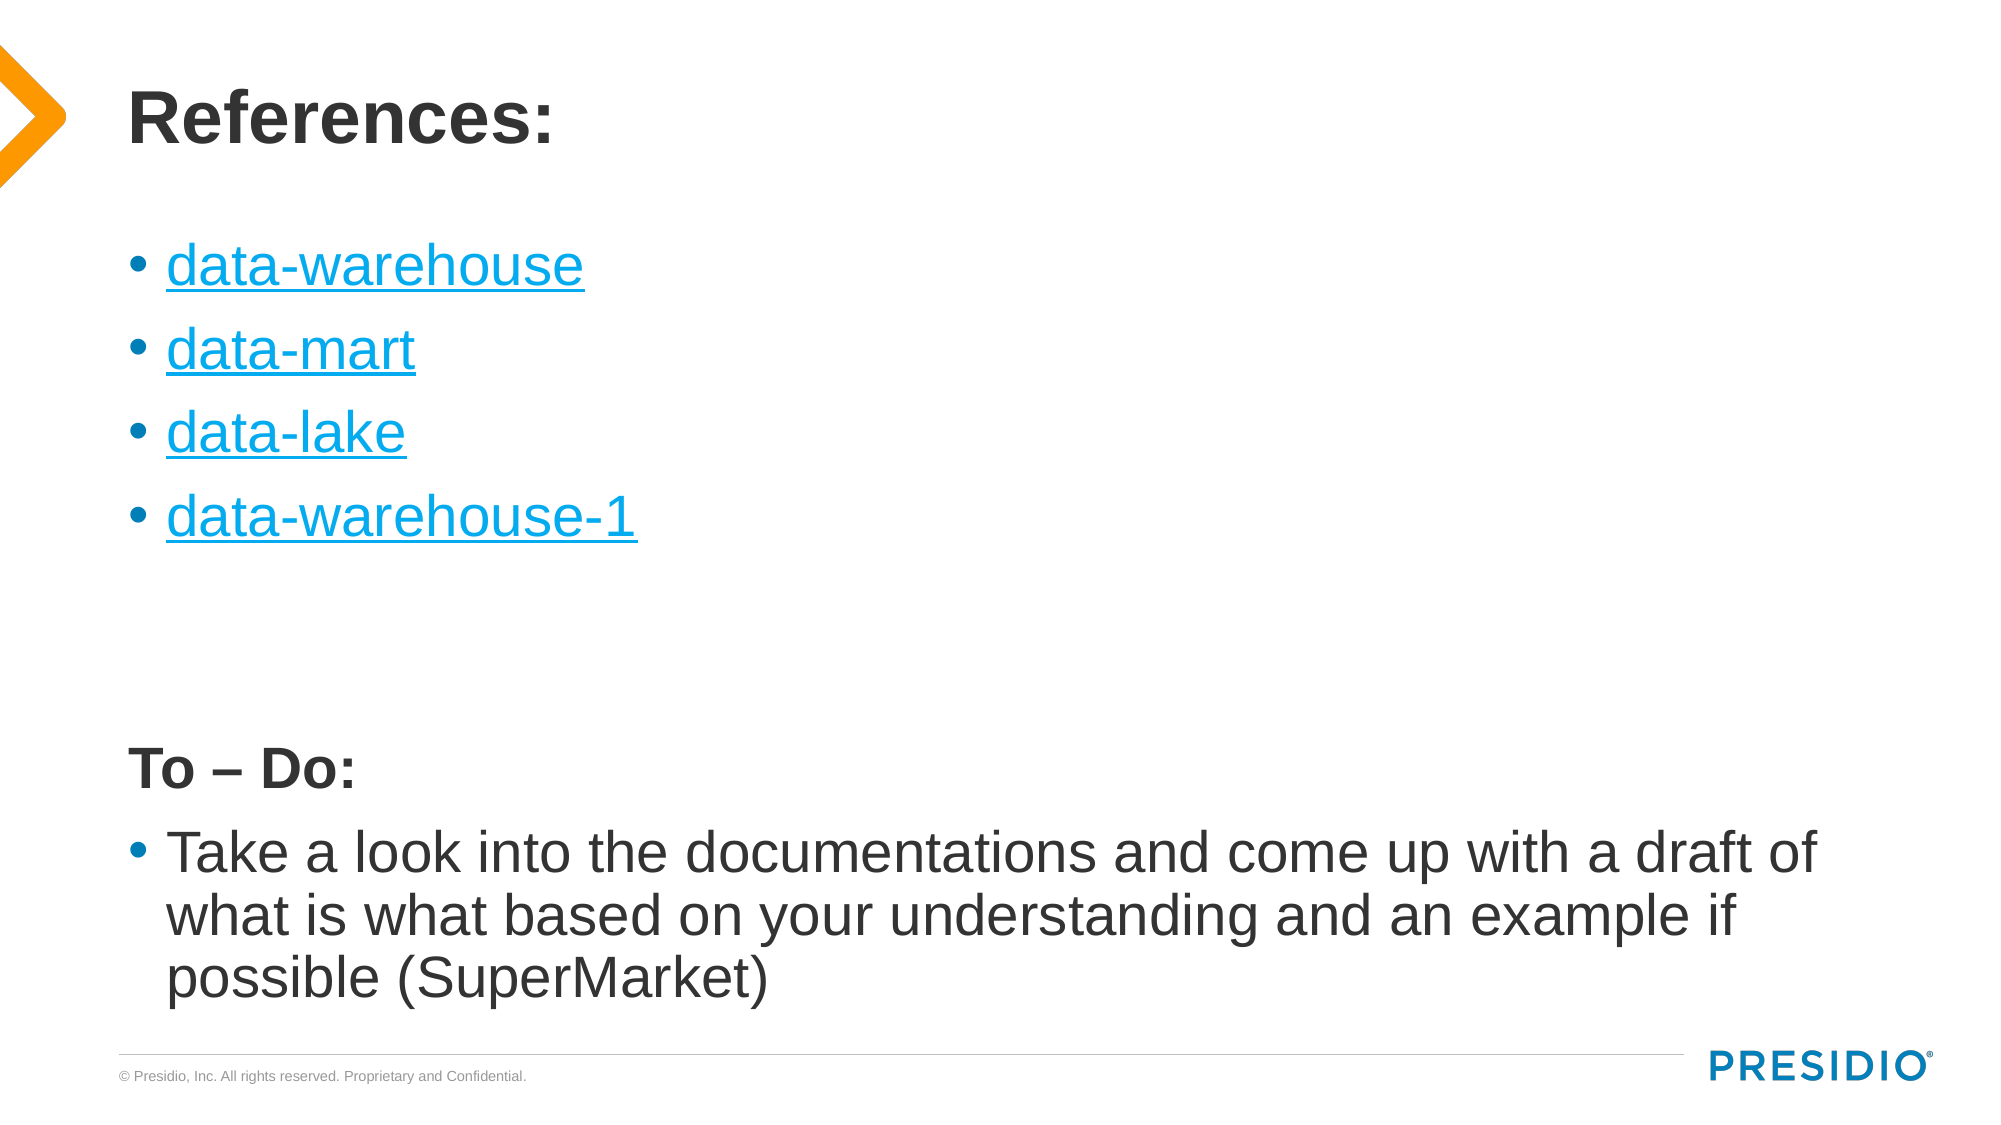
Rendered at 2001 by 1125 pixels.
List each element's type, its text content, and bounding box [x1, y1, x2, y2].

list data-warehouse data-mart data-lake data-warehouse-1 To – Do: Take a look into the documentations and come up with a draft of what is what based on your understanding and an example if possible (SuperMarket) [114, 227, 1929, 942]
picture [0, 45, 66, 188]
title References: [112, 39, 1927, 200]
picture [1706, 1043, 1937, 1088]
